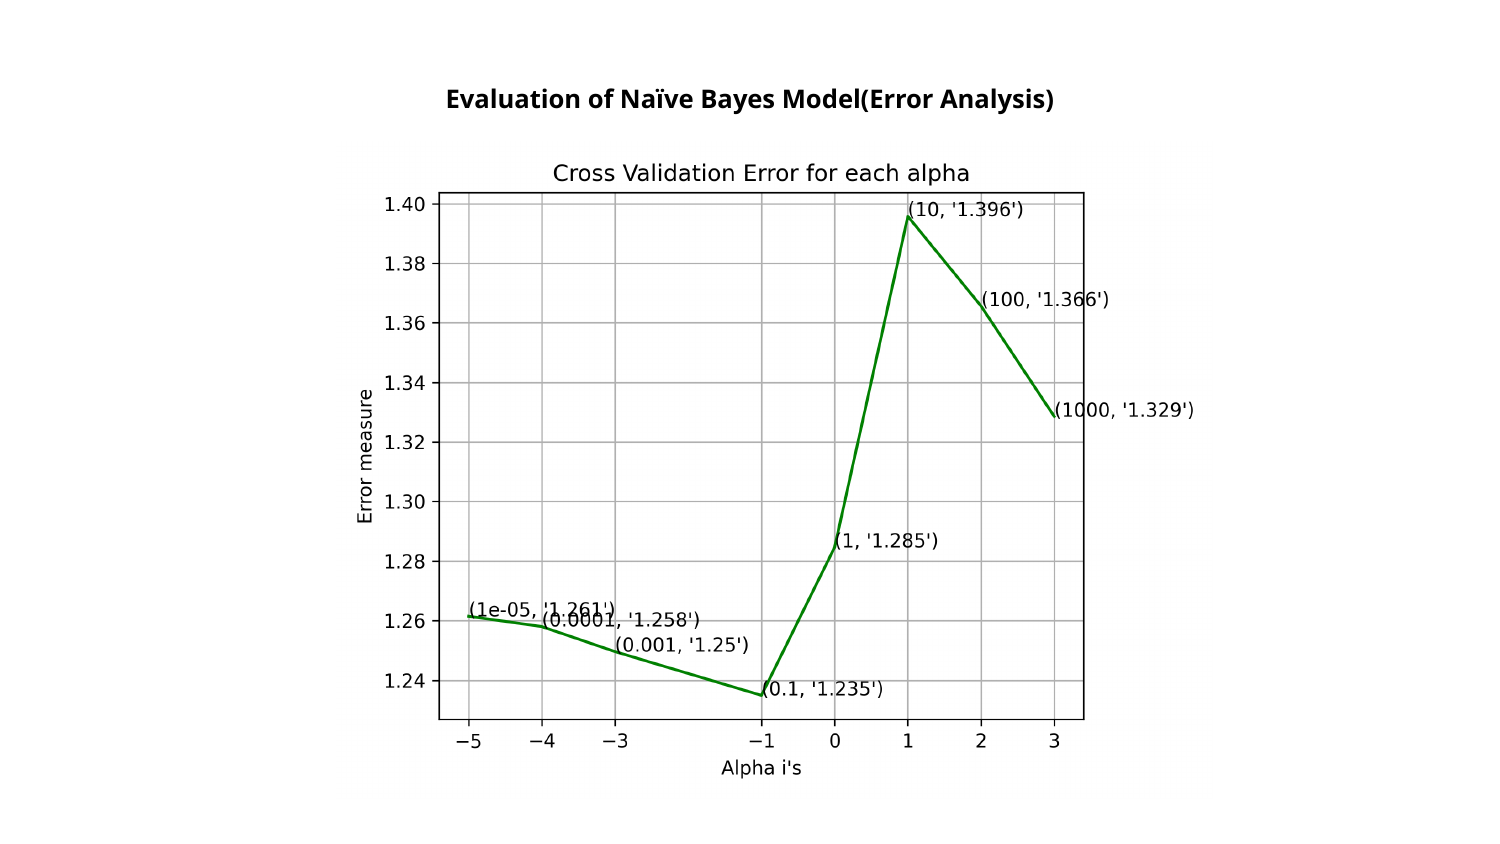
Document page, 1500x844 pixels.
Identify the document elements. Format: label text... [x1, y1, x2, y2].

title Evaluation of Naïve Bayes Model(Error Analysis) [75, 67, 1425, 129]
picture [336, 141, 1213, 799]
